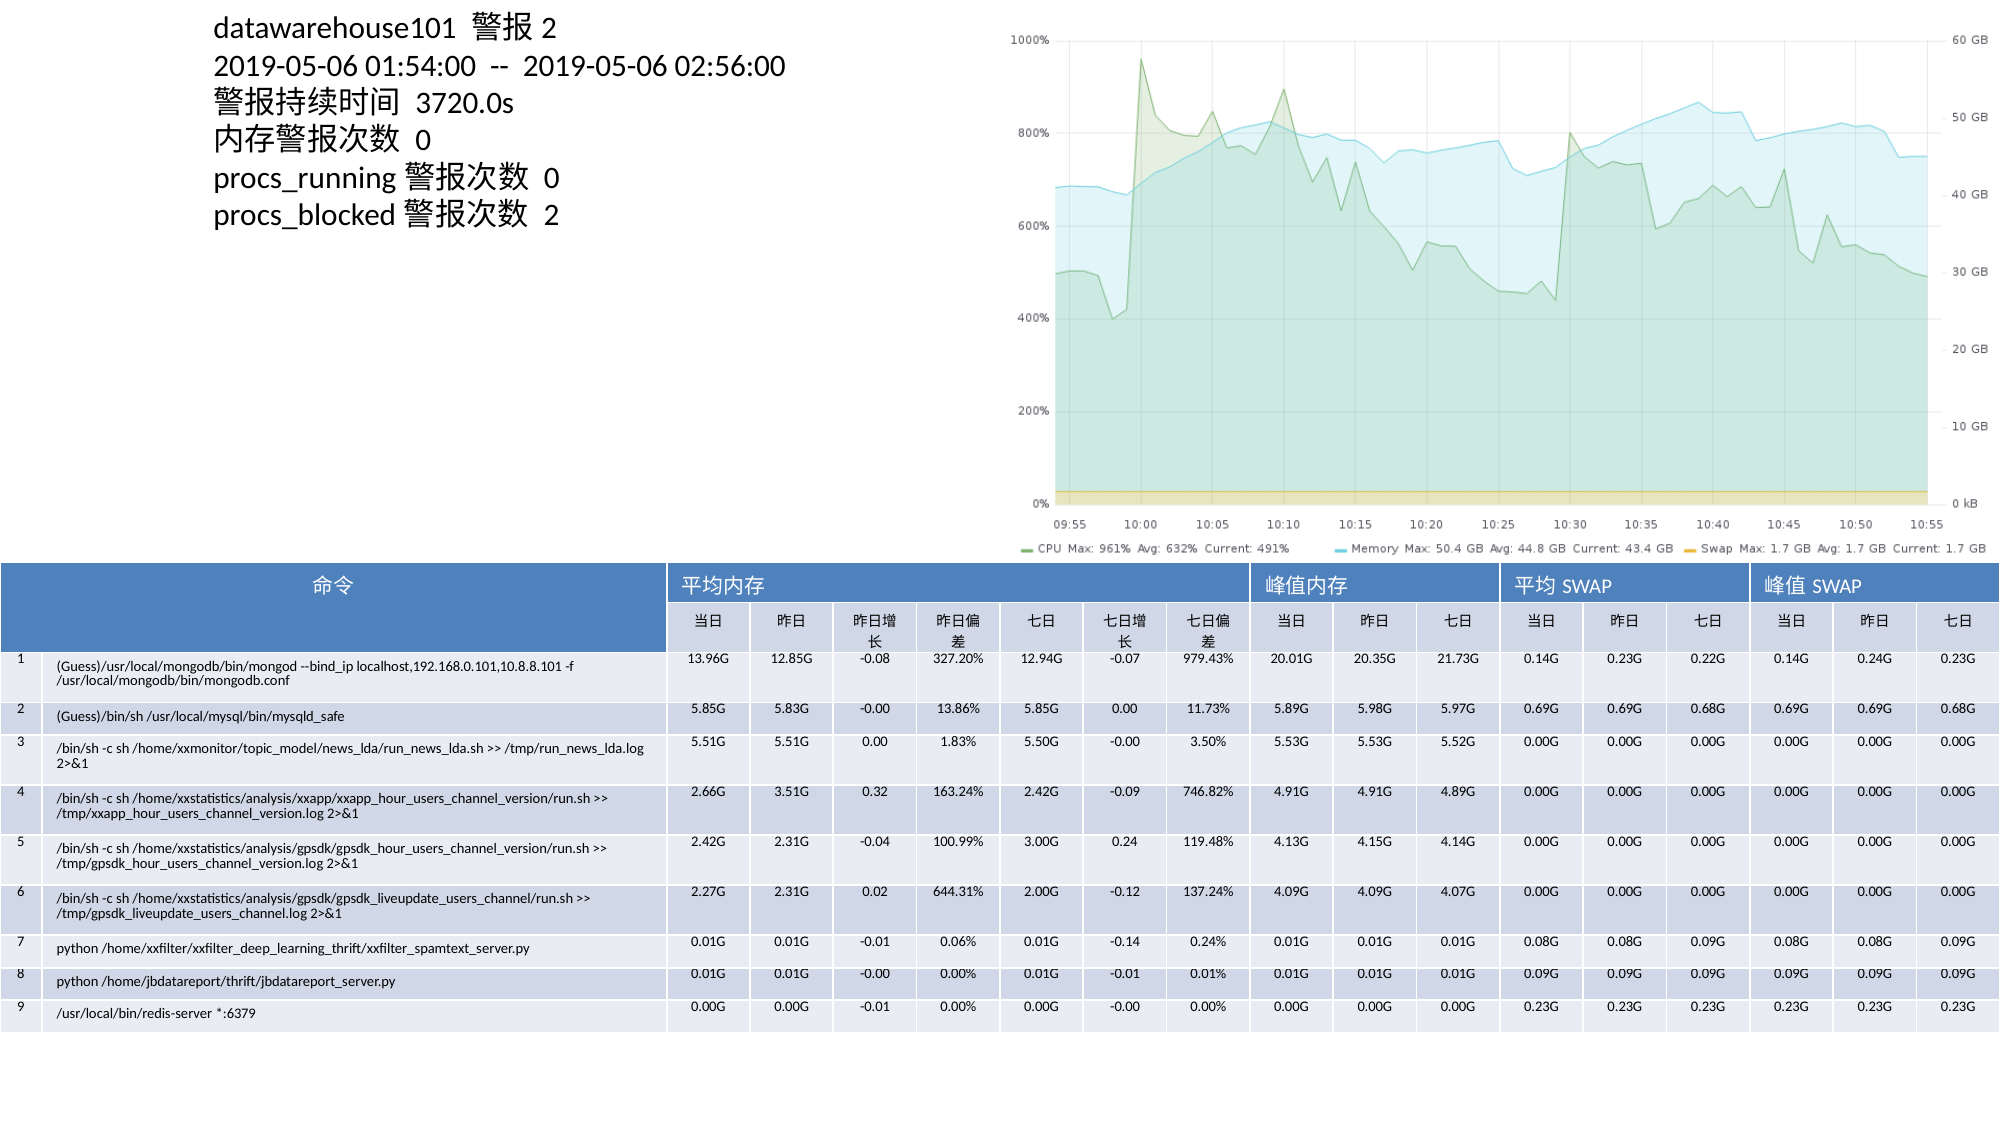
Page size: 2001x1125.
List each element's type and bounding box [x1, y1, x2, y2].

table_cell [1667, 969, 1749, 999]
table_cell [1501, 653, 1582, 702]
table_cell [1501, 886, 1582, 934]
table_cell [1001, 1001, 1082, 1032]
table_cell [751, 886, 832, 934]
table_cell [834, 736, 916, 784]
table_cell [1084, 969, 1166, 999]
table_cell [1917, 969, 1999, 999]
table_cell [1584, 969, 1666, 999]
table_cell [917, 653, 999, 702]
table_cell [1417, 736, 1499, 784]
table_cell [1667, 836, 1749, 884]
table_cell [1917, 886, 1999, 934]
table_cell [1251, 886, 1332, 934]
table_cell [1667, 703, 1749, 734]
table_cell [1417, 969, 1499, 999]
table_cell [1334, 836, 1416, 884]
table_cell [917, 603, 999, 652]
table_cell [1501, 603, 1582, 652]
table_cell [1917, 936, 1999, 967]
table_header [1751, 563, 1999, 602]
table_cell [1667, 936, 1749, 967]
table_cell [1584, 786, 1666, 834]
table_cell [1167, 1001, 1249, 1032]
table_header [1, 563, 666, 652]
table_cell [1334, 736, 1416, 784]
table_cell [751, 736, 832, 784]
table_cell [668, 886, 749, 934]
table_cell [1001, 786, 1082, 834]
table_cell [1751, 1001, 1832, 1032]
table_cell [1667, 1001, 1749, 1032]
table_cell [1334, 936, 1416, 967]
table_cell [1001, 836, 1082, 884]
table_cell [834, 653, 916, 702]
table_cell [1251, 603, 1332, 652]
table_cell [1084, 936, 1166, 967]
table_cell [1751, 786, 1832, 834]
table_header [1501, 563, 1749, 602]
table_cell [43, 703, 666, 734]
table_cell [668, 969, 749, 999]
table_cell [1167, 703, 1249, 734]
table_cell [1167, 653, 1249, 702]
table_cell [1251, 786, 1332, 834]
table_cell [1167, 603, 1249, 652]
table_cell [1084, 703, 1166, 734]
table_cell [917, 936, 999, 967]
table_cell [1417, 1001, 1499, 1032]
table_cell [1, 936, 41, 967]
table_cell [668, 786, 749, 834]
table_cell [1751, 836, 1832, 884]
table_cell [1, 736, 41, 784]
table_cell [1, 836, 41, 884]
table_cell [1834, 936, 1916, 967]
table_cell [1584, 1001, 1666, 1032]
table_cell [1834, 653, 1916, 702]
table_cell [1751, 703, 1832, 734]
table_cell [834, 936, 916, 967]
table_cell [1084, 786, 1166, 834]
text_box [198, 0, 802, 277]
table_cell [1167, 736, 1249, 784]
table_cell [1667, 736, 1749, 784]
table_cell [1417, 653, 1499, 702]
table_cell [1417, 786, 1499, 834]
table_cell [1667, 786, 1749, 834]
table_cell [1584, 736, 1666, 784]
table_cell [1, 703, 41, 734]
table_cell [1751, 969, 1832, 999]
table_cell [668, 653, 749, 702]
table_cell [43, 886, 666, 934]
table_header [668, 563, 1249, 602]
table_cell [1917, 836, 1999, 884]
table_cell [1251, 736, 1332, 784]
table_cell [1, 786, 41, 834]
table_cell [1667, 653, 1749, 702]
table_cell [43, 936, 666, 967]
table_cell [43, 786, 666, 834]
table_cell [751, 786, 832, 834]
table_cell [1001, 736, 1082, 784]
table_cell [1, 886, 41, 934]
table_cell [917, 703, 999, 734]
table_cell [1751, 653, 1832, 702]
table_cell [1501, 1001, 1582, 1032]
table_cell [1167, 836, 1249, 884]
table_cell [1501, 969, 1582, 999]
table_cell [834, 969, 916, 999]
table_cell [751, 703, 832, 734]
table_cell [917, 736, 999, 784]
table_cell [1251, 1001, 1332, 1032]
table_cell [668, 836, 749, 884]
table_cell [1334, 1001, 1416, 1032]
table_cell [1417, 936, 1499, 967]
table_cell [1334, 886, 1416, 934]
table_cell [1751, 886, 1832, 934]
table_cell [668, 736, 749, 784]
table_cell [1084, 836, 1166, 884]
table_cell [834, 703, 916, 734]
table_cell [1917, 736, 1999, 784]
table_cell [1834, 886, 1916, 934]
table_cell [668, 703, 749, 734]
picture [999, 0, 2000, 563]
table_cell [1251, 836, 1332, 884]
table_cell [917, 836, 999, 884]
table_header [1251, 563, 1499, 602]
table_cell [1417, 603, 1499, 652]
table_cell [834, 786, 916, 834]
table_cell [43, 969, 666, 999]
table_cell [1084, 603, 1166, 652]
table_cell [1334, 786, 1416, 834]
table_cell [1501, 736, 1582, 784]
table_cell [1584, 653, 1666, 702]
table_cell [43, 836, 666, 884]
table_cell [834, 886, 916, 934]
table_cell [751, 603, 832, 652]
table_cell [1751, 736, 1832, 784]
table_cell [1001, 603, 1082, 652]
table_cell [1001, 653, 1082, 702]
table_cell [917, 969, 999, 999]
table_cell [1251, 653, 1332, 702]
table_cell [1751, 936, 1832, 967]
table_cell [751, 1001, 832, 1032]
table_cell [1834, 969, 1916, 999]
table_cell [1, 1001, 41, 1032]
table_cell [834, 1001, 916, 1032]
table_cell [1084, 736, 1166, 784]
table_cell [1584, 836, 1666, 884]
table_cell [668, 936, 749, 967]
table_cell [751, 969, 832, 999]
table_cell [1834, 836, 1916, 884]
table_cell [1834, 703, 1916, 734]
table_cell [1834, 736, 1916, 784]
table_cell [668, 1001, 749, 1032]
table_cell [1667, 886, 1749, 934]
table_cell [1251, 936, 1332, 967]
table_cell [1917, 703, 1999, 734]
table_cell [1167, 936, 1249, 967]
table_cell [1834, 603, 1916, 652]
table_cell [1334, 703, 1416, 734]
table_cell [1834, 786, 1916, 834]
table_cell [1001, 936, 1082, 967]
table_cell [834, 603, 916, 652]
table_cell [1917, 1001, 1999, 1032]
table_cell [1001, 969, 1082, 999]
table_cell [1917, 653, 1999, 702]
table_cell [1917, 786, 1999, 834]
table_cell [1417, 836, 1499, 884]
table_cell [1001, 886, 1082, 934]
table_cell [1084, 653, 1166, 702]
table_cell [43, 653, 666, 702]
table_cell [1501, 936, 1582, 967]
table_cell [1167, 969, 1249, 999]
table_cell [917, 886, 999, 934]
table_cell [1084, 886, 1166, 934]
table_cell [1501, 703, 1582, 734]
table_cell [1917, 603, 1999, 652]
table_cell [1, 653, 41, 702]
table_cell [1584, 603, 1666, 652]
table_cell [1, 969, 41, 999]
table_cell [751, 653, 832, 702]
table_cell [1001, 703, 1082, 734]
table_cell [1251, 703, 1332, 734]
table_cell [1334, 969, 1416, 999]
table_cell [43, 736, 666, 784]
table_cell [917, 1001, 999, 1032]
table_cell [1584, 886, 1666, 934]
table_cell [1251, 969, 1332, 999]
table_cell [1334, 603, 1416, 652]
table_cell [43, 1001, 666, 1032]
table_cell [751, 936, 832, 967]
table_cell [1417, 703, 1499, 734]
table_cell [1751, 603, 1832, 652]
table_cell [1501, 836, 1582, 884]
table_cell [1584, 936, 1666, 967]
table_cell [1084, 1001, 1166, 1032]
table_cell [668, 603, 749, 652]
table_cell [917, 786, 999, 834]
table_cell [1167, 786, 1249, 834]
table_cell [1584, 703, 1666, 734]
table_cell [1167, 886, 1249, 934]
table_cell [1501, 786, 1582, 834]
table_cell [1417, 886, 1499, 934]
table_cell [1667, 603, 1749, 652]
table_cell [1834, 1001, 1916, 1032]
table_cell [1334, 653, 1416, 702]
table_cell [834, 836, 916, 884]
table_cell [751, 836, 832, 884]
